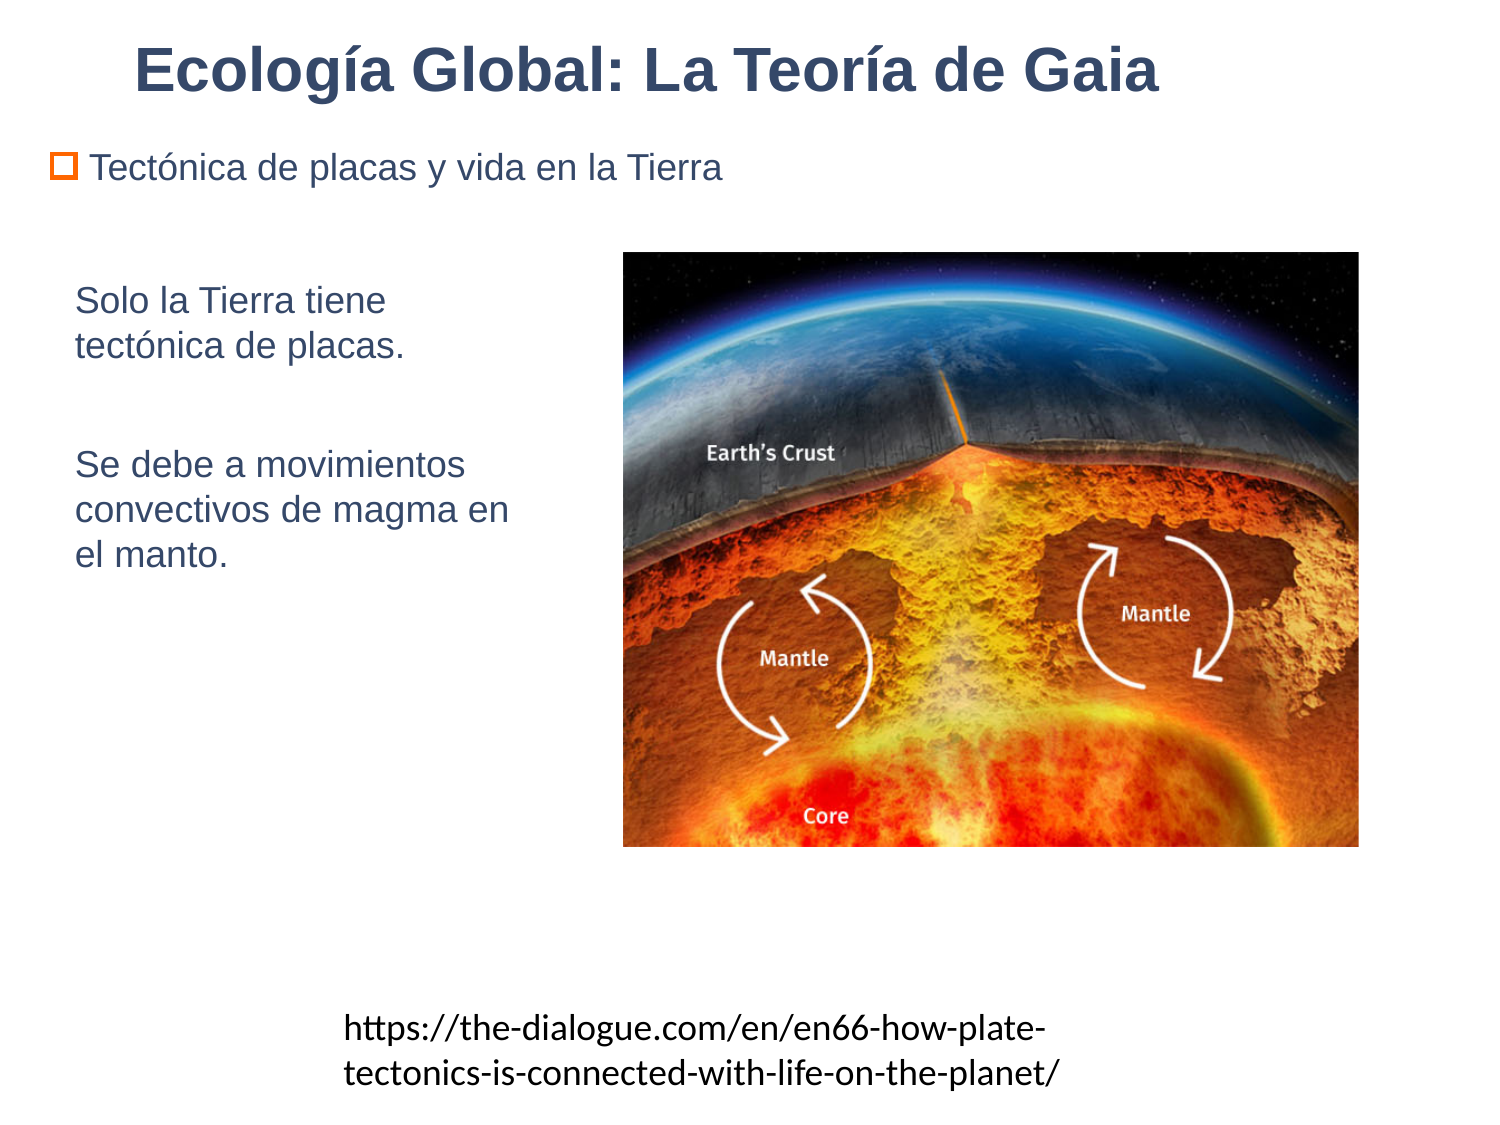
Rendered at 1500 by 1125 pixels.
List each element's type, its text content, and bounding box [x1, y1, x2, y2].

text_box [51, 135, 1438, 196]
text_box Ecología Global: La Teoría de Gaia [119, 21, 1349, 112]
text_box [59, 251, 1359, 1102]
